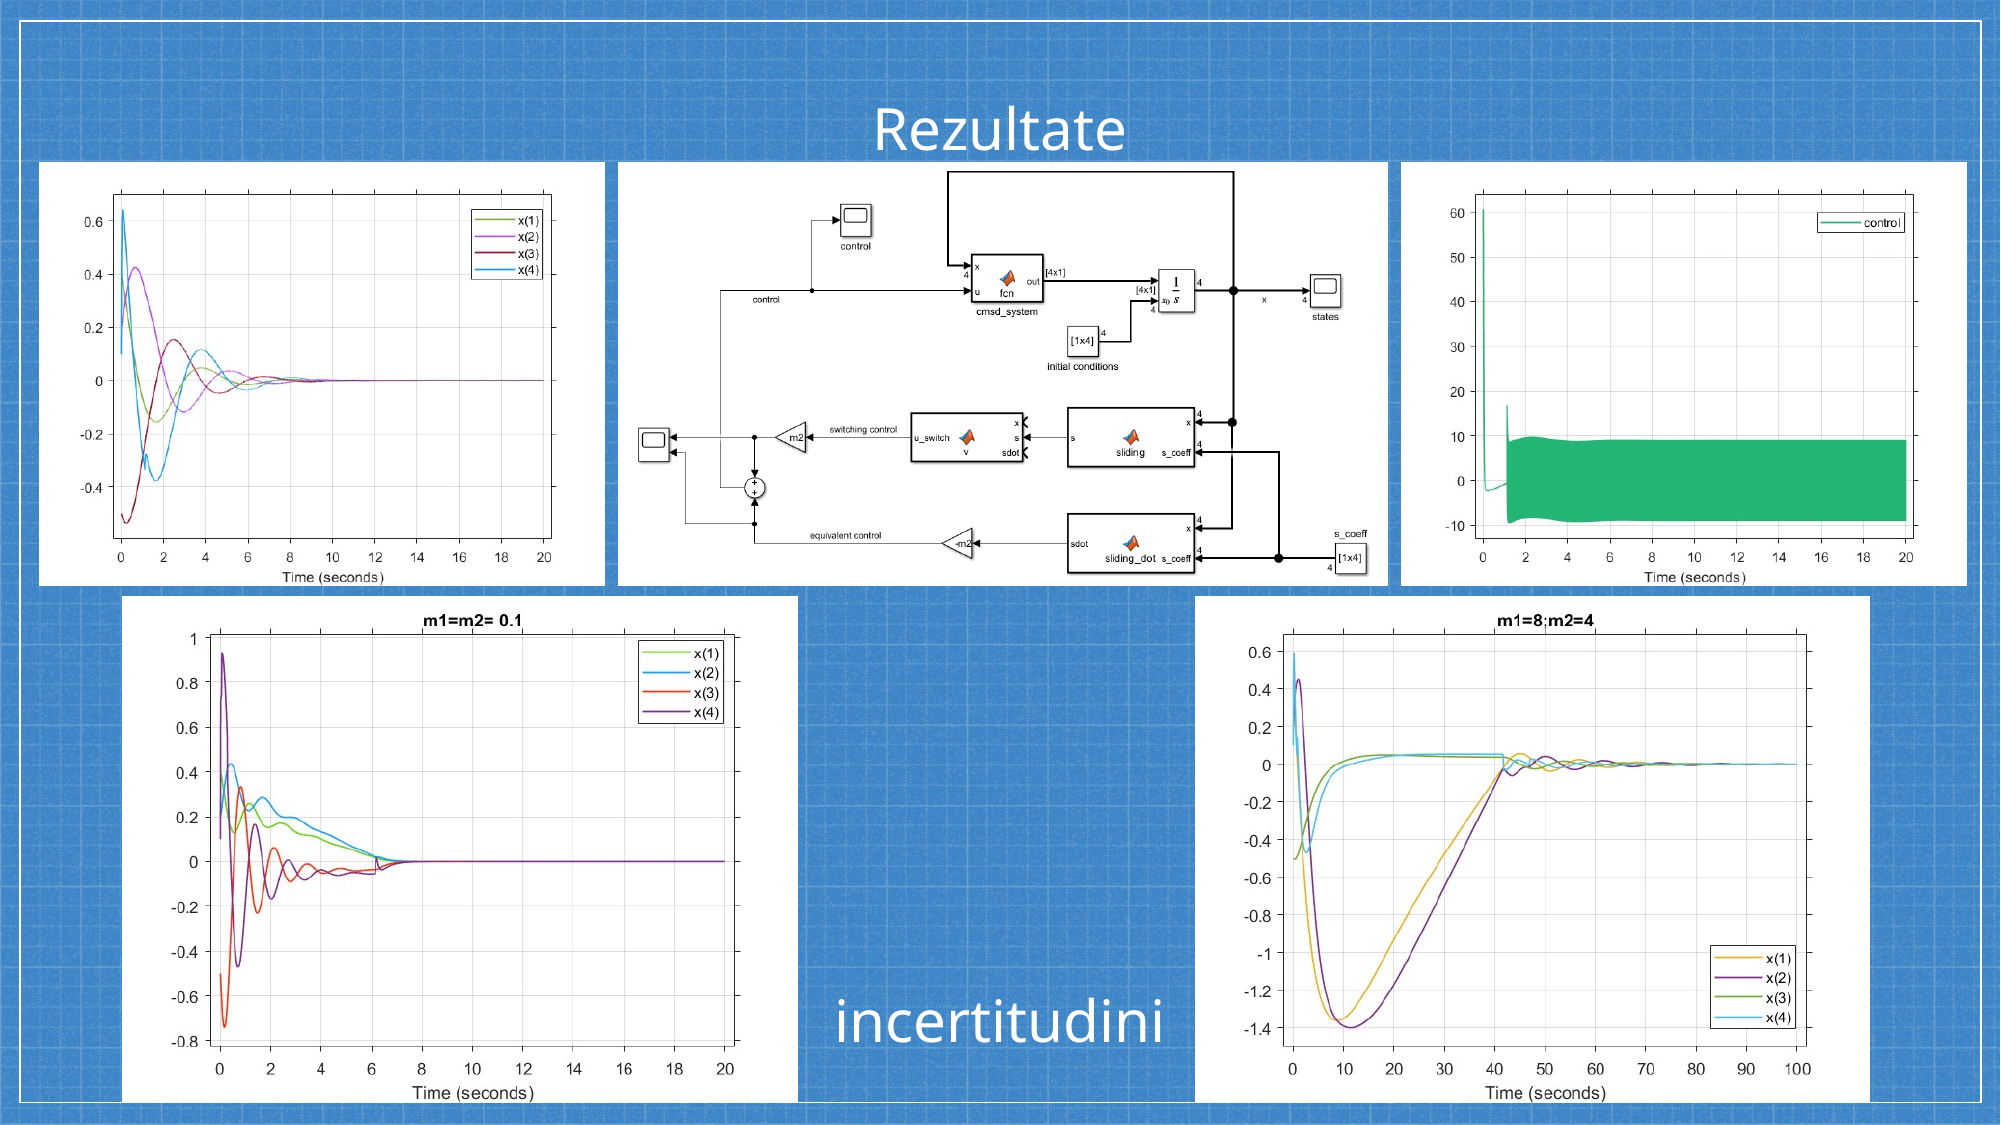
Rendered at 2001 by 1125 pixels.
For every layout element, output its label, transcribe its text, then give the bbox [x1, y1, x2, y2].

text_box Rezultate [210, 84, 1790, 170]
picture [0, 0, 2000, 1125]
text_box incertitudini [813, 976, 1187, 1061]
